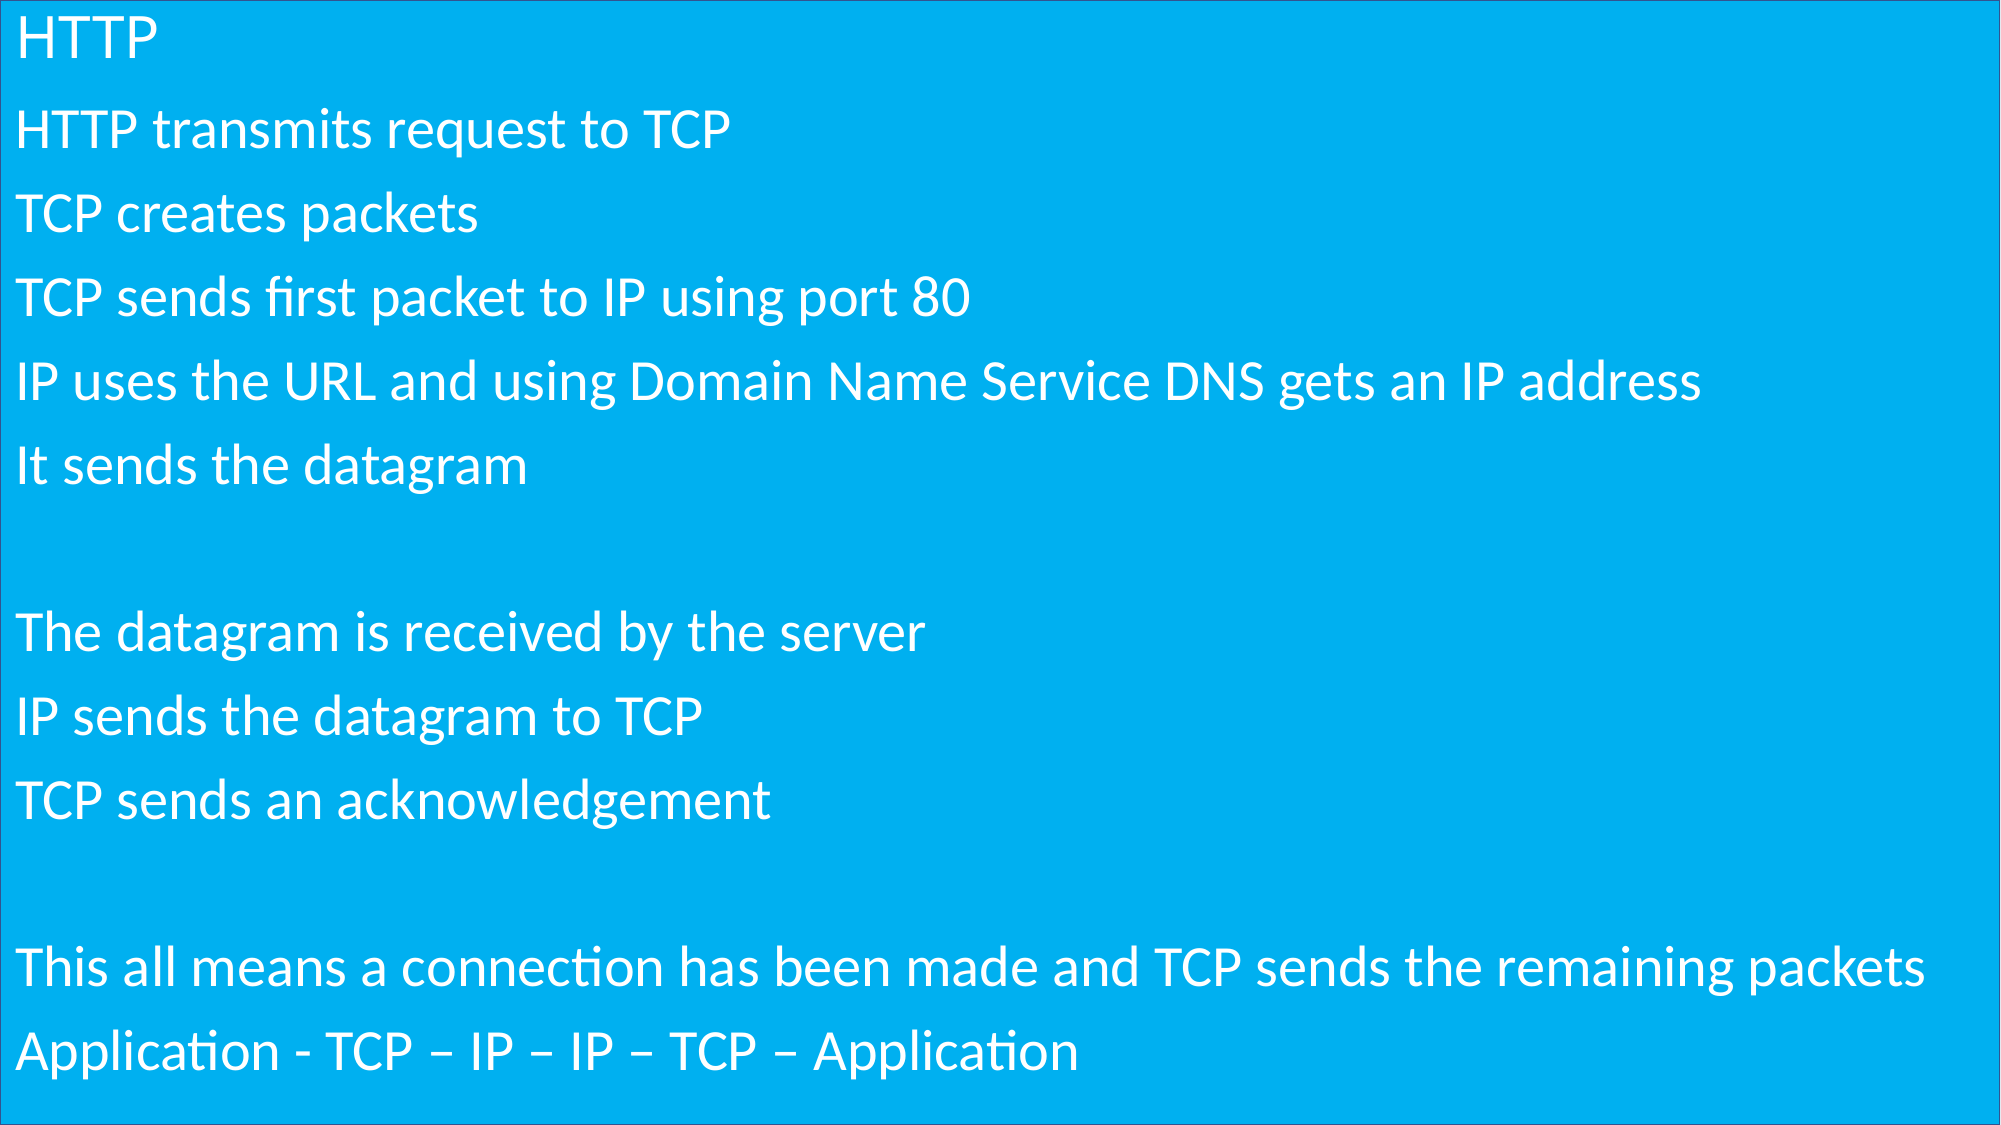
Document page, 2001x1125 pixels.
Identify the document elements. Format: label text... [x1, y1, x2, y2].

title HTTP [0, 0, 2000, 80]
list HTTP transmits request to TCP TCP creates packets TCP sends first packet to IP using port 80 IP uses the URL and using Domain Name Service DNS gets an IP address It sends the datagram The datagram is received by the server IP sends the datagram to TCP TCP sends an acknowledgement This all means a connection has been made and TCP sends the remaining packets Application - TCP – IP – IP – TCP – Application [0, 91, 2000, 1125]
